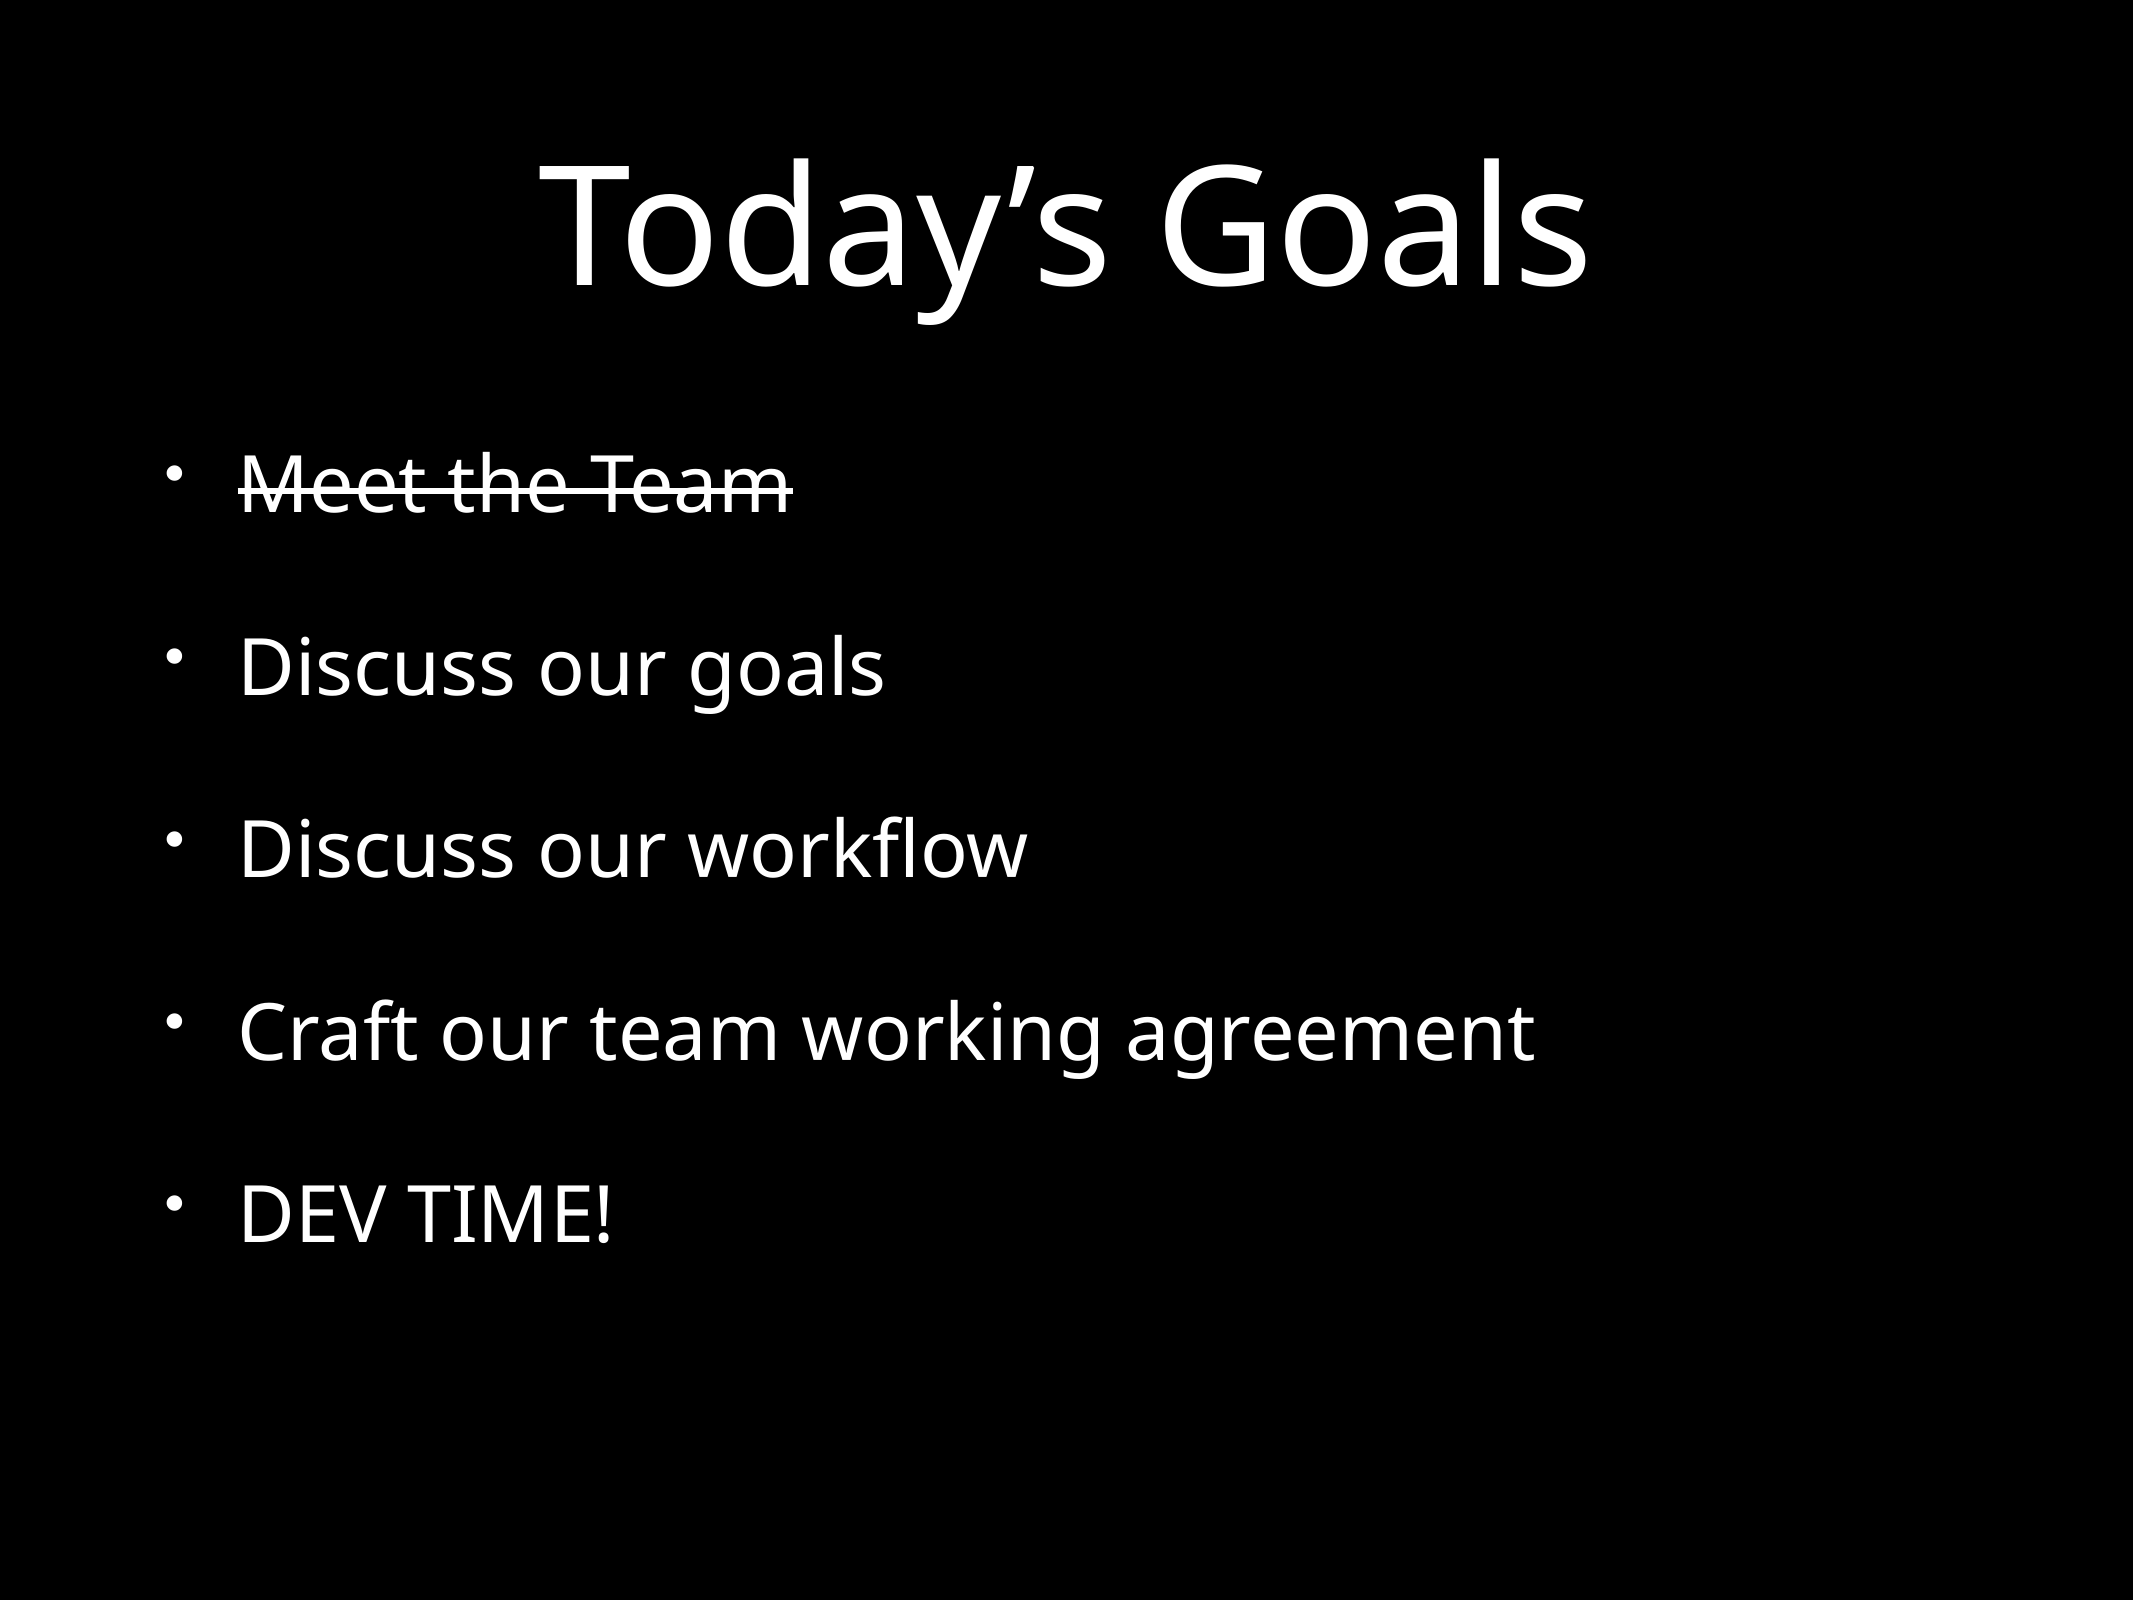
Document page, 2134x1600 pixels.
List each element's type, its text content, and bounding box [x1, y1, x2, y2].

list Meet the Team Discuss our goals Discuss our workflow Craft our team working agreement DEV TIME! [155, 424, 1978, 1457]
title Today’s Goals [155, 41, 1978, 397]
